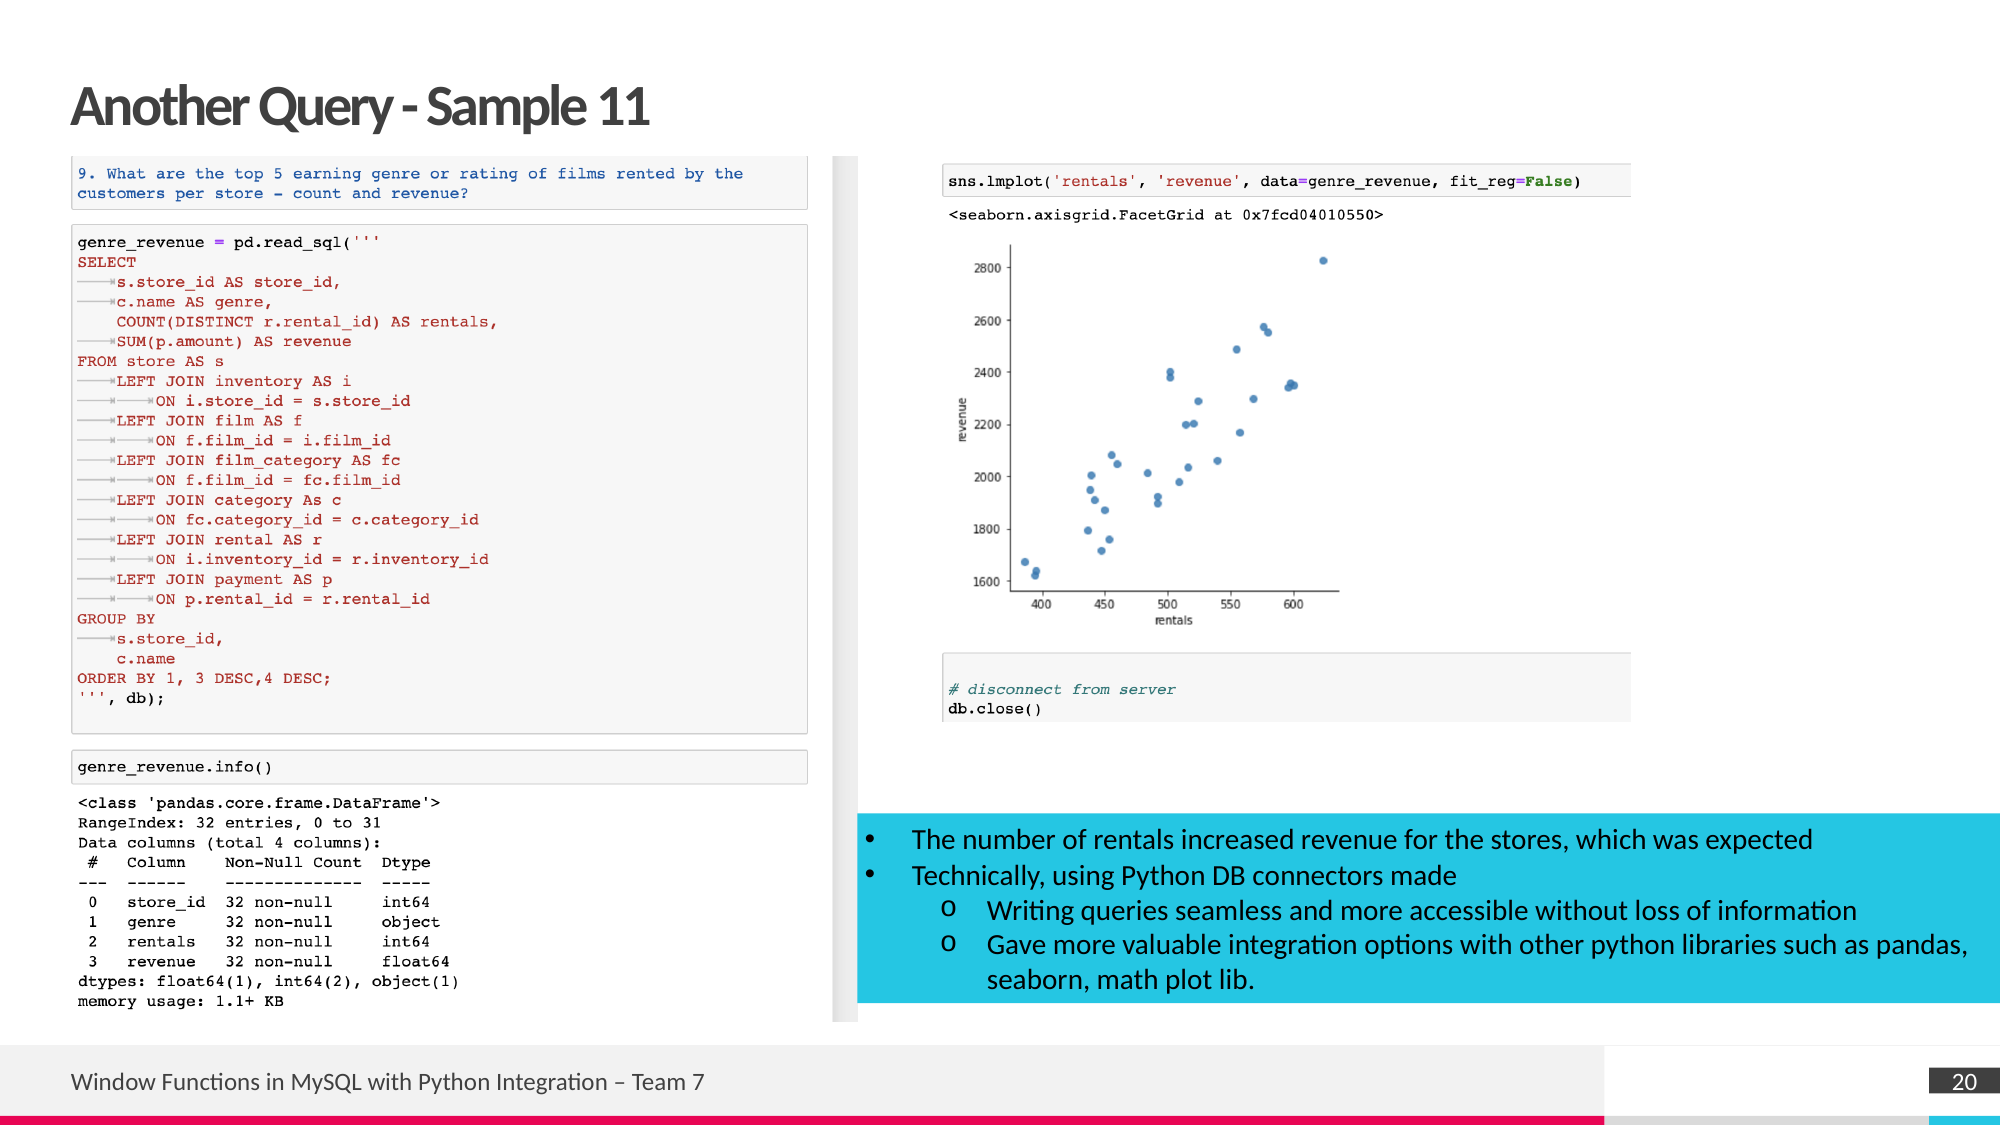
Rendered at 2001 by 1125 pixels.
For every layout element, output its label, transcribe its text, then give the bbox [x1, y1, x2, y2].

title Another Query - Sample 11 [70, 70, 1932, 143]
picture [942, 161, 1631, 722]
text_box Window Functions in MySQL with Python Integration – Team 7 [70, 1065, 1000, 1096]
slide_number 20 [1928, 1067, 2000, 1094]
picture [71, 156, 858, 1023]
text_box The number of rentals increased revenue for the stores, which was expected Technically, using Python DB connectors made Writing queries seamless and more accessible without loss of information Gave more valuable integration options with other python libraries such as pandas, seaborn, math plot lib. [858, 813, 2000, 1004]
